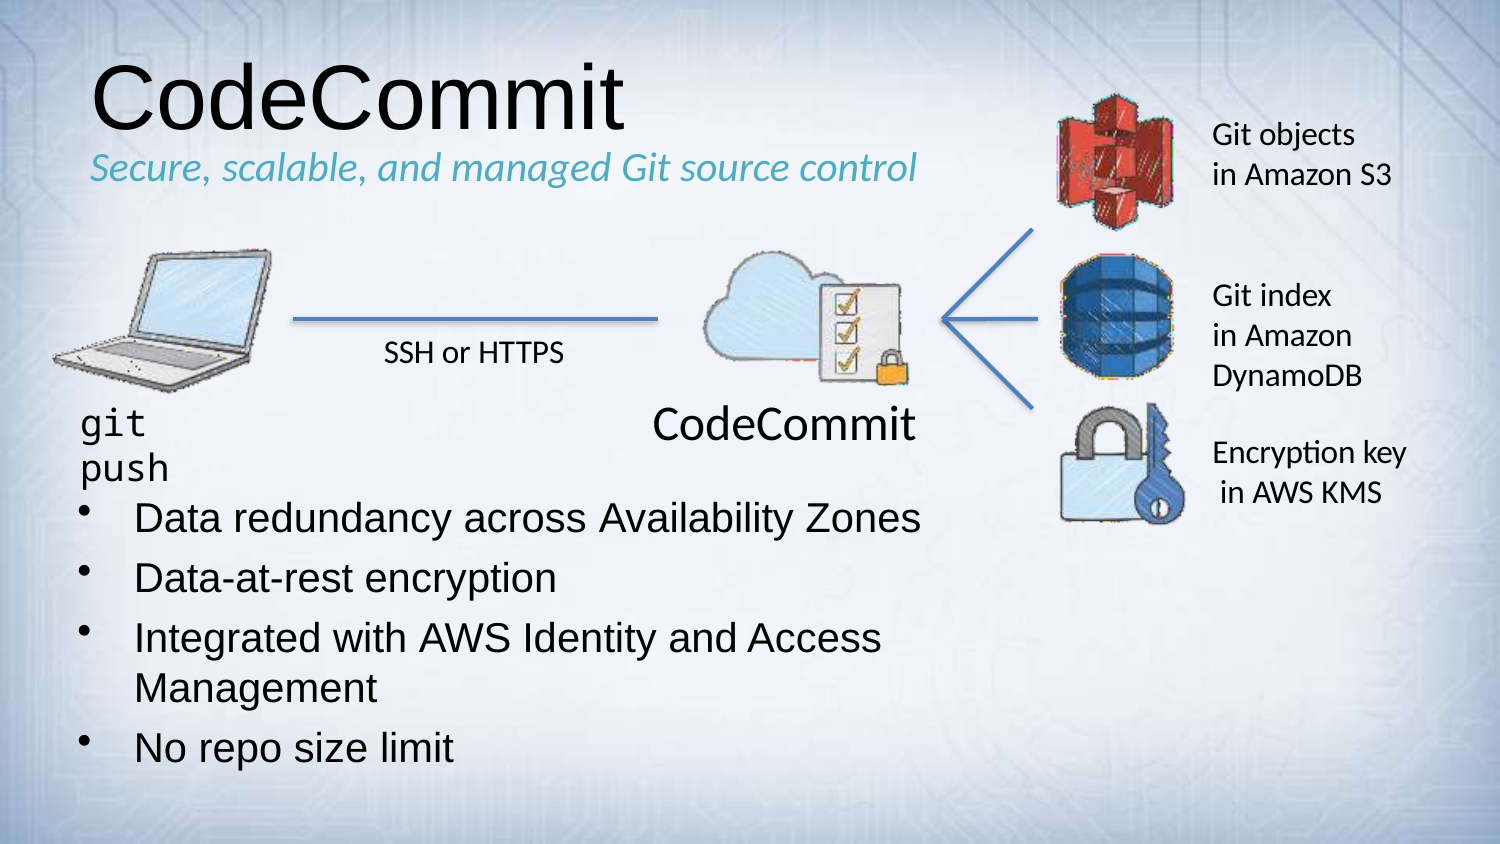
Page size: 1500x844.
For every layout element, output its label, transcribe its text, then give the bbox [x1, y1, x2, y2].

text_box git push [77, 404, 247, 489]
title CodeCommit Secure, scalable, and managed Git source control [87, 44, 920, 190]
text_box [285, 312, 667, 332]
text_box Git index in Amazon DynamoDB [1210, 271, 1366, 393]
text_box Encryption key in AWS KMS [1210, 427, 1414, 510]
text_box Git objects in Amazon S3 [1210, 110, 1396, 193]
text_box CodeCommit [650, 388, 921, 451]
text_box Data redundancy across Availability Zones Data-at-rest encryption Integrated with AWS Identity and Access Management No repo size limit [75, 478, 1137, 771]
text_box SSH or HTTPS [381, 340, 569, 371]
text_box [933, 85, 1191, 532]
picture [0, 0, 1500, 844]
